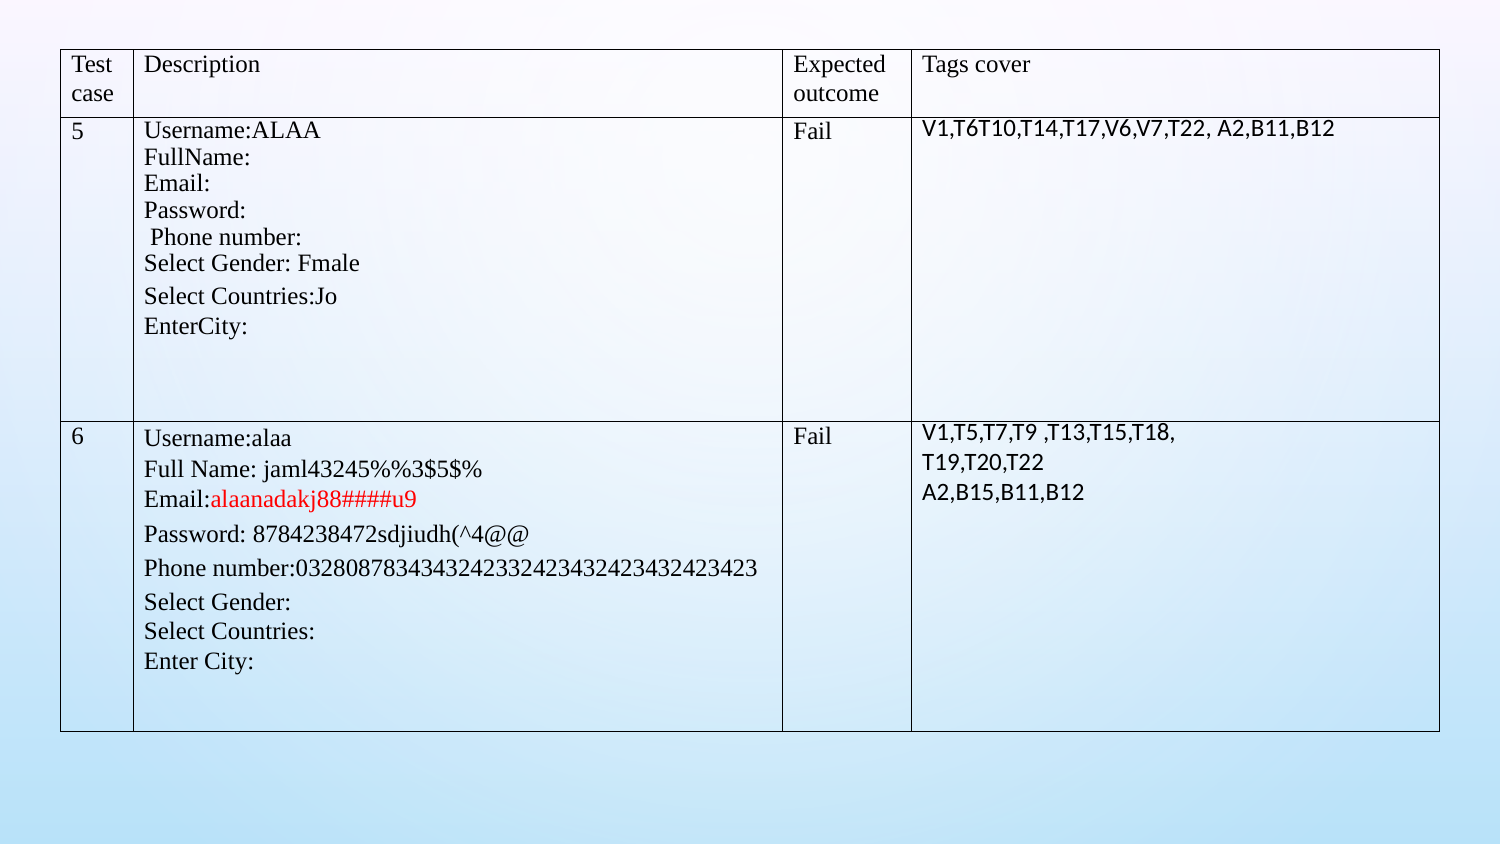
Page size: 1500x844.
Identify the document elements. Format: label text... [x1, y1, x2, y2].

table_cell V1,T5,T7,T9 ,T13,T15,T18, T19,T20,T22 A2,B15,B11,B12 [912, 422, 1439, 731]
table_cell Username:alaa Full Name: jaml43245%%3$5$% Email:alaanadakj88####u9 Password: 8784238472sdjiudh(^4@@ Phone number:0328087834343242332423432423432423423 Select Gender: Select Countries: Enter City: [134, 422, 782, 731]
table_header Test case [61, 50, 133, 117]
table_cell 6 [61, 422, 133, 731]
table_cell Username:ALAA FullName: Email: Password: Phone number: Select Gender: Fmale Select Countries:Jo EnterCity: [134, 118, 782, 421]
table_cell V1,T6T10,T14,T17,V6,V7,T22, A2,B11,B12 [912, 118, 1439, 421]
table_cell Fail [783, 422, 911, 731]
table_cell 5 [61, 118, 133, 421]
table_cell Fail [783, 118, 911, 421]
table_header Description [134, 50, 782, 117]
table_header Expected outcome [783, 50, 911, 117]
table_header Tags cover [912, 50, 1439, 117]
subtitle Operational feasibility [0, 20, 1500, 837]
